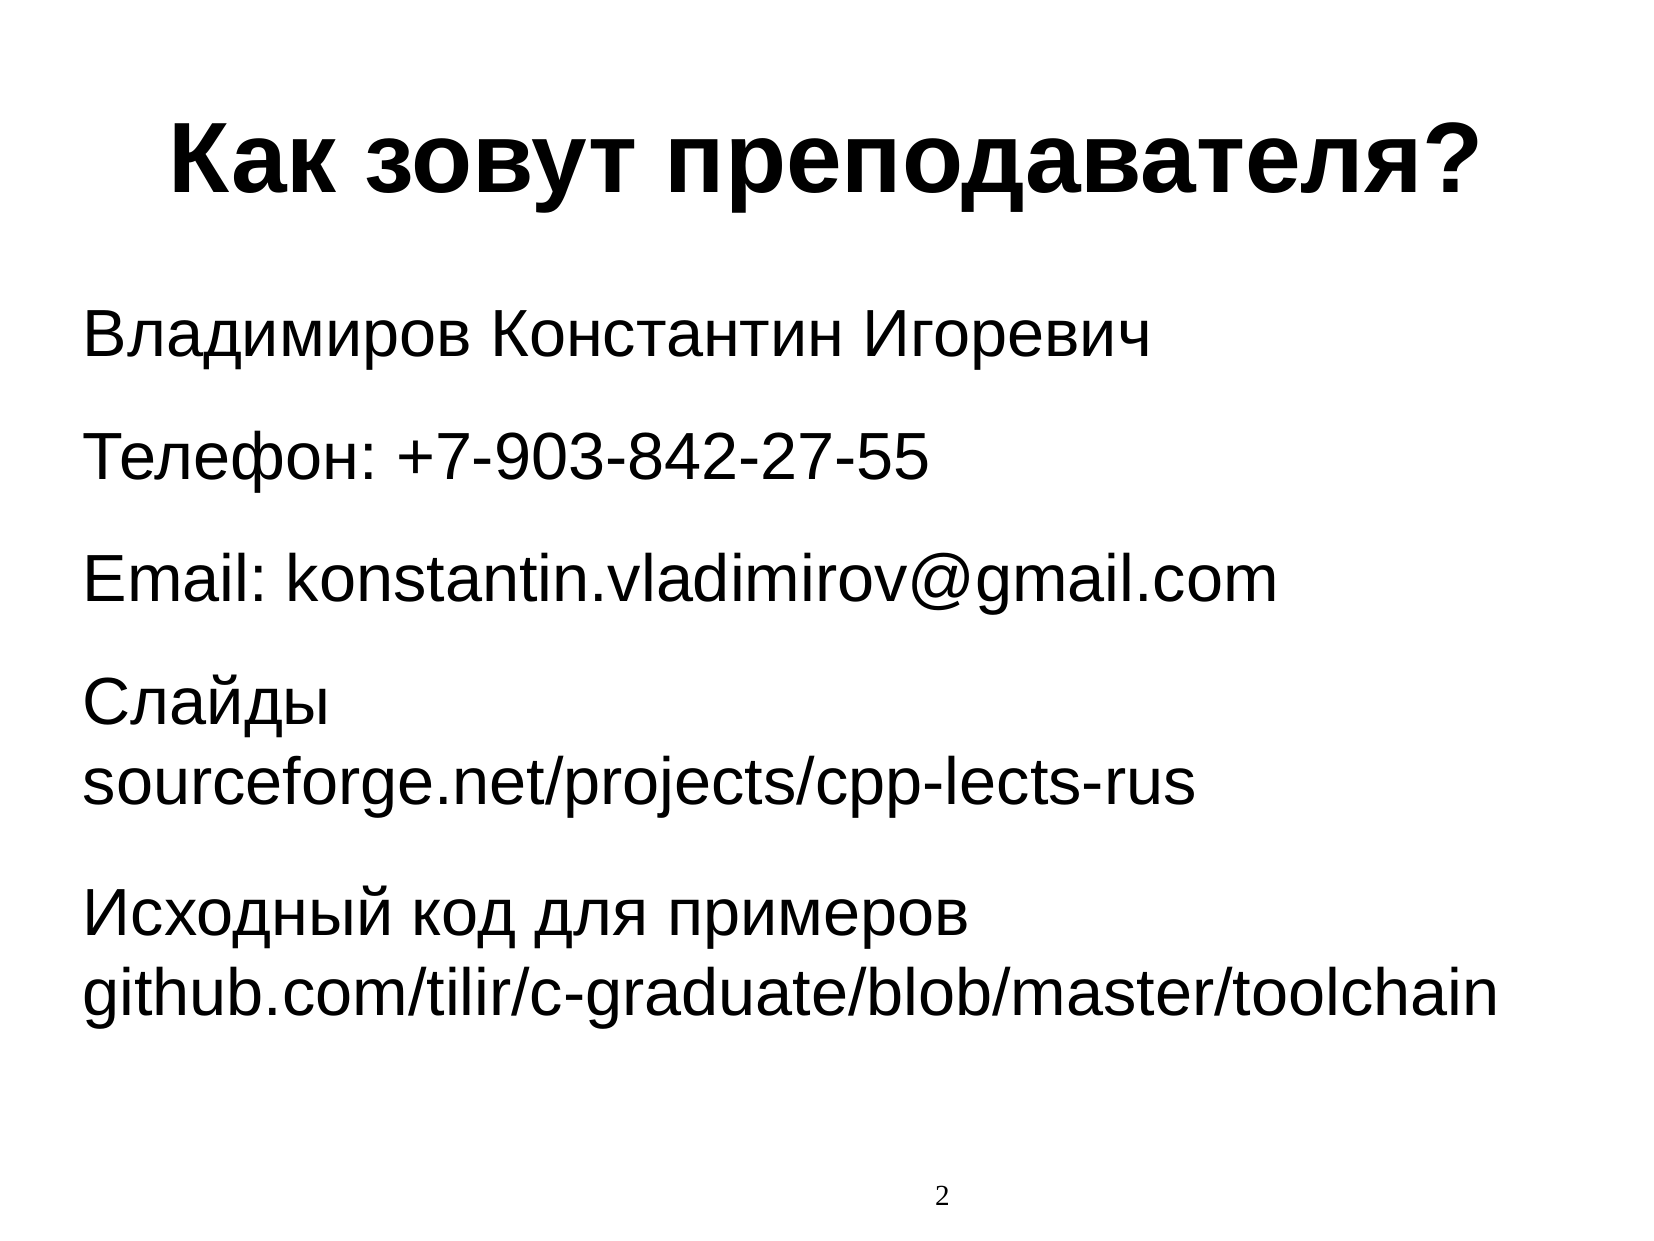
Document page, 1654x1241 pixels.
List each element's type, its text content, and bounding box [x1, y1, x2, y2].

list Владимиров Константин Игоревич Телефон: +7-903-842-27-55 Email: konstantin.vladimirov@gmail.com Слайды sourceforge.net/projects/cpp-lects-rus Исходный код для примеров github.com/tilir/c-graduate/blob/master/toolchain [82, 290, 1571, 1128]
slide_number 2 [564, 1176, 950, 1241]
title Как зовут преподавателя? [82, 49, 1571, 257]
